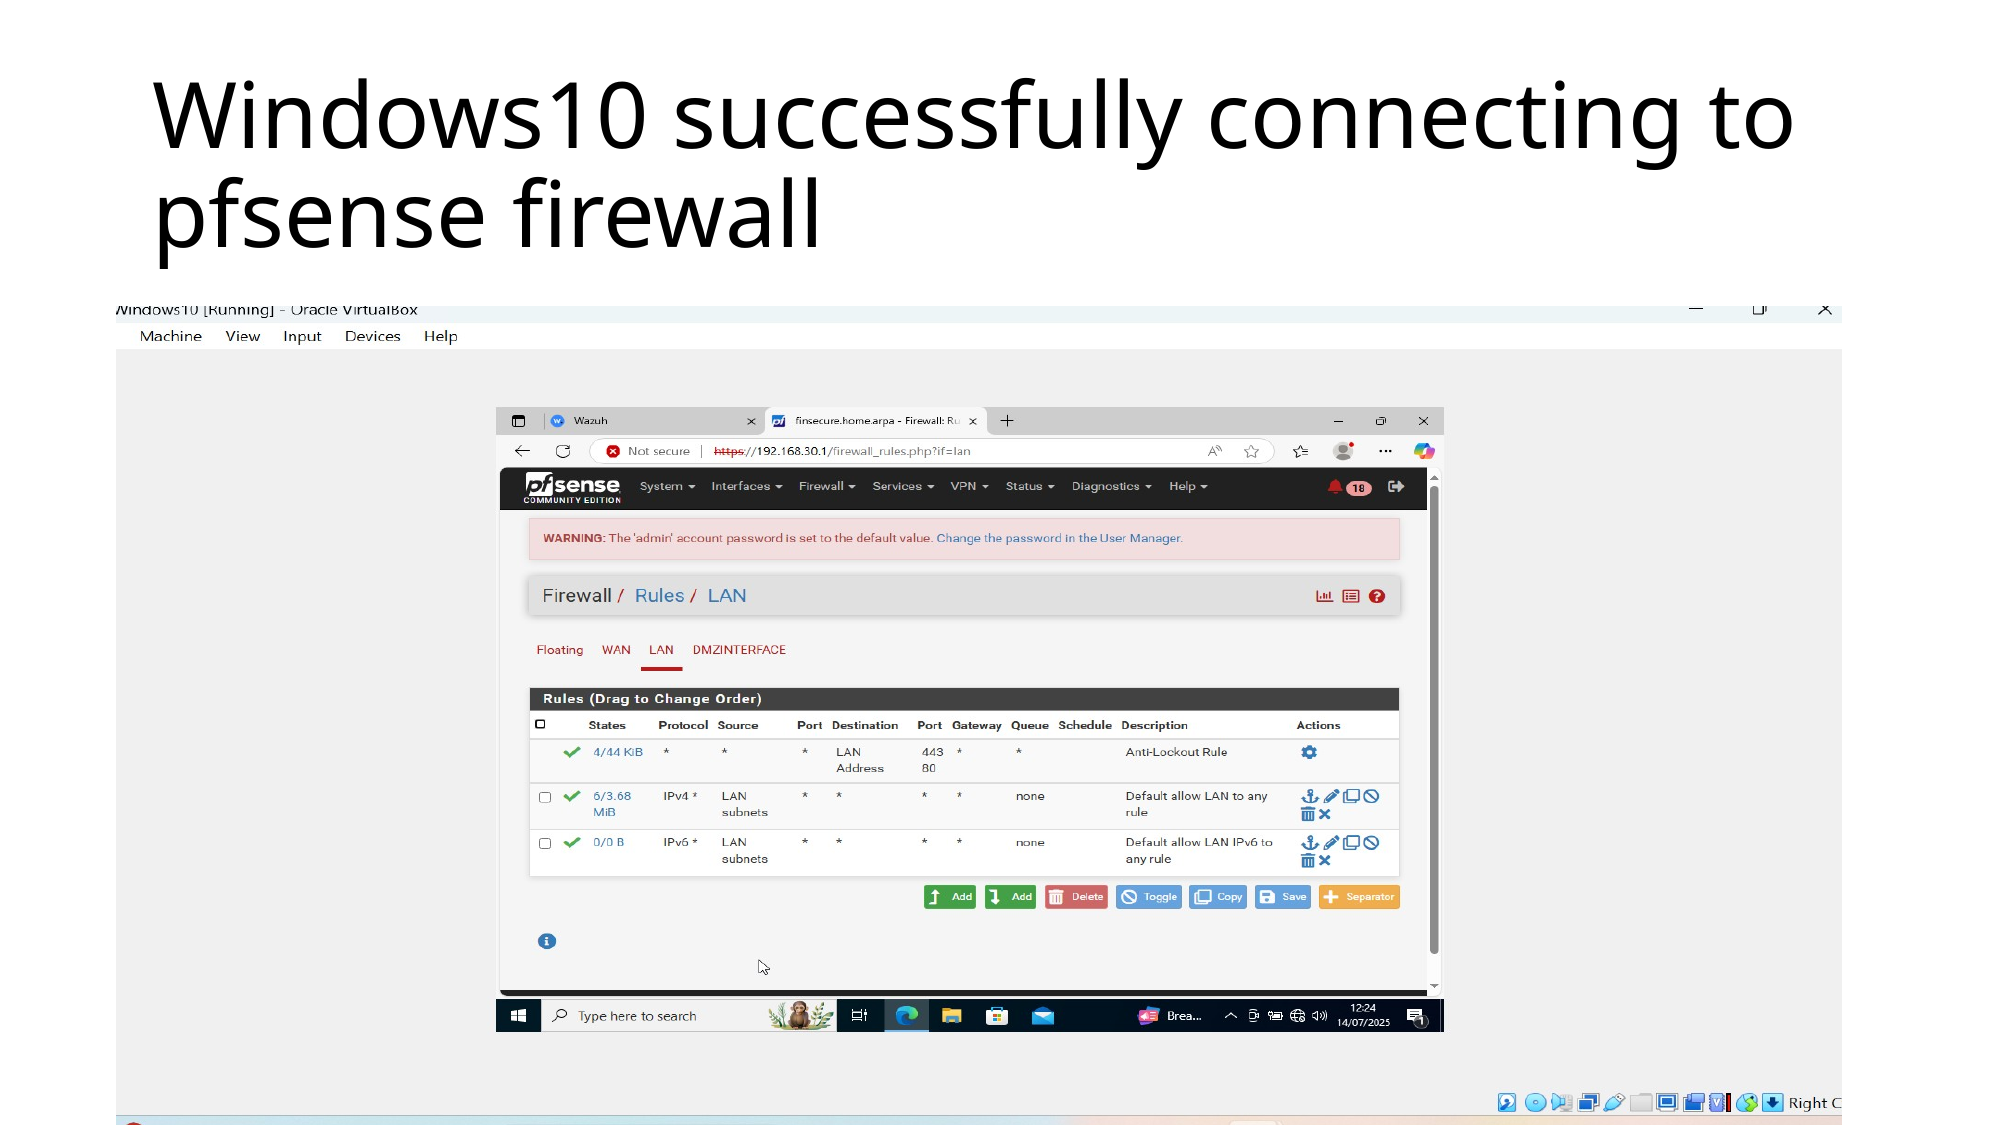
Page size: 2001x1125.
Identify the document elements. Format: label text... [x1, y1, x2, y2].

title Windows10 successfully connecting to pfsense firewall [137, 59, 1863, 278]
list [116, 306, 1842, 1125]
